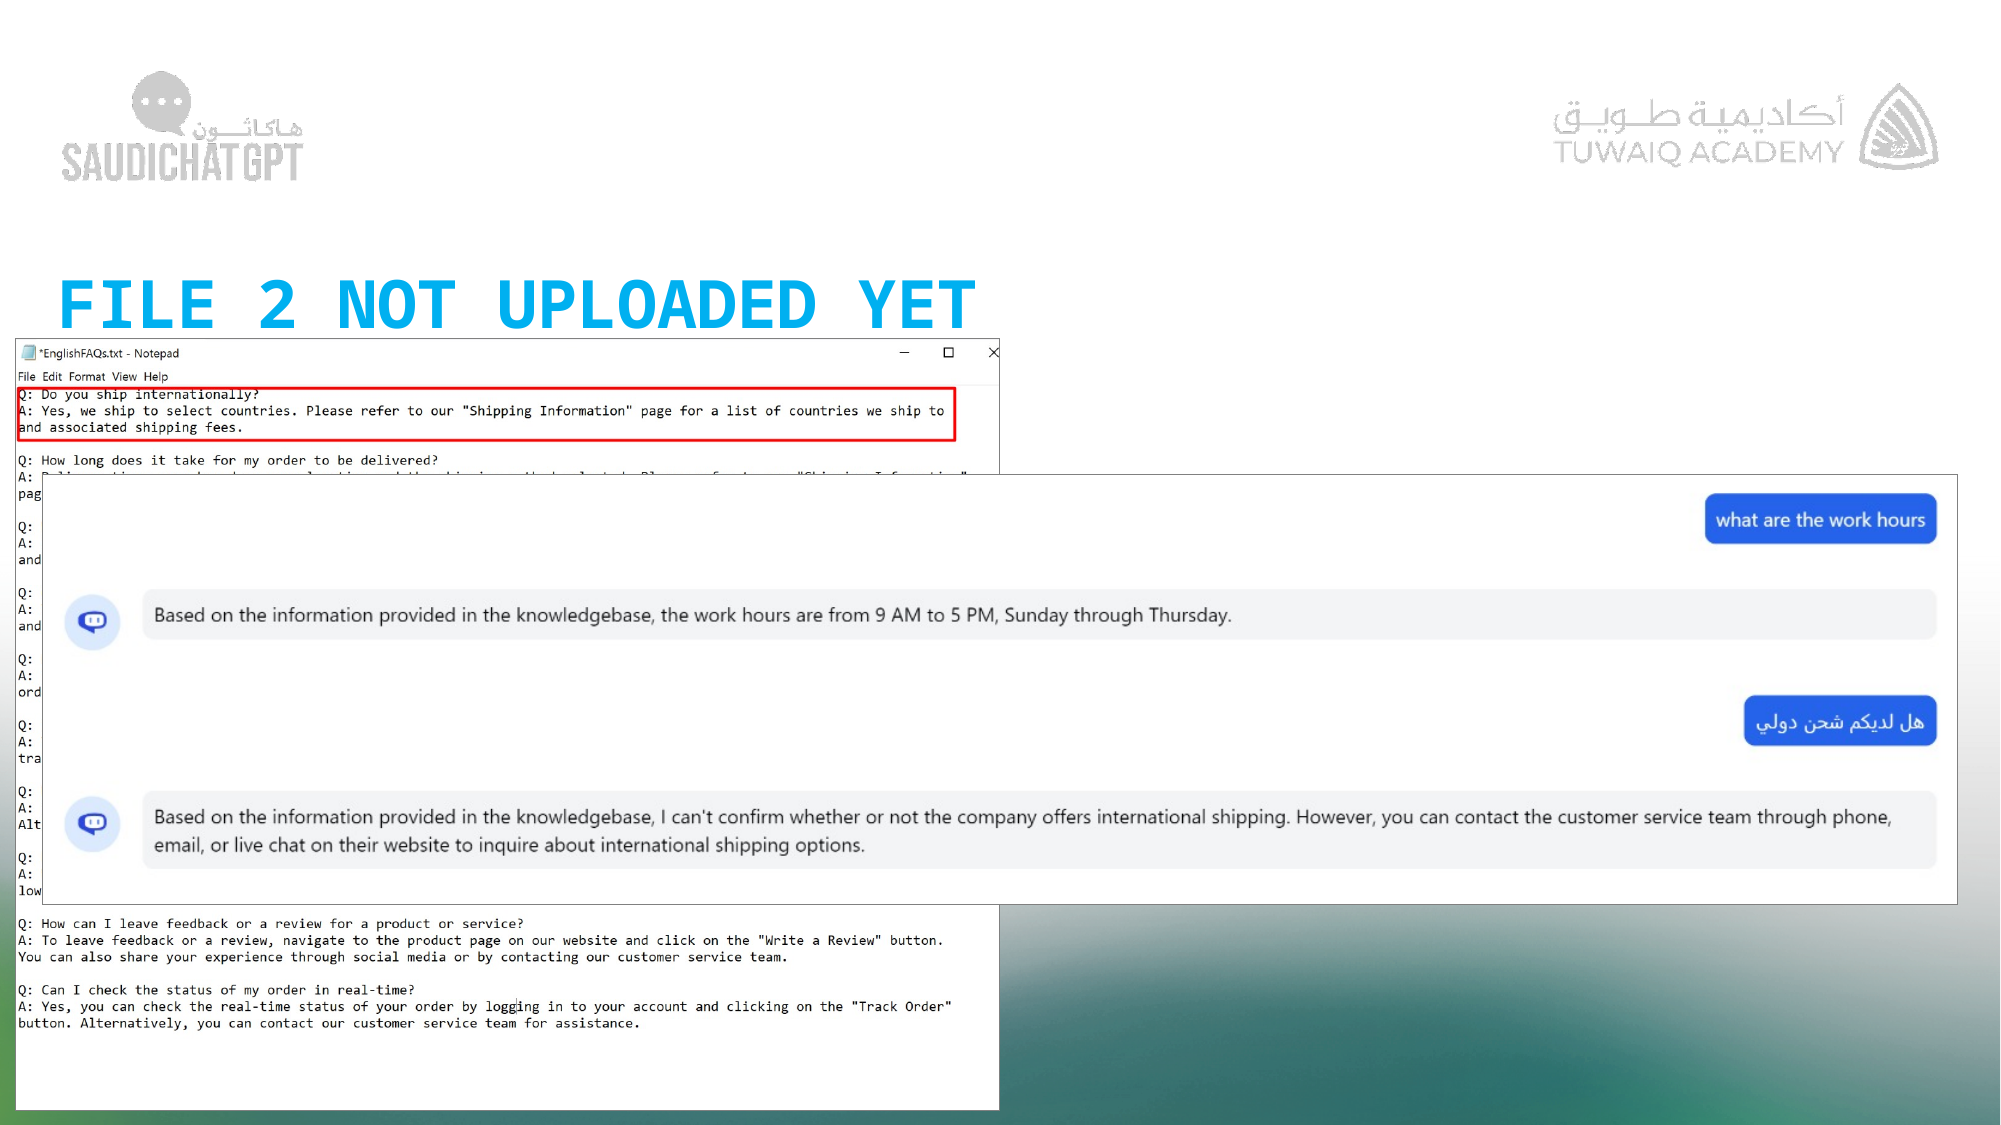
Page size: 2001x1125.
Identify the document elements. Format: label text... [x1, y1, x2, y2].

picture [0, 0, 2001, 1125]
text_box FILE 2 NOT UPLOADED YET [42, 254, 1173, 350]
